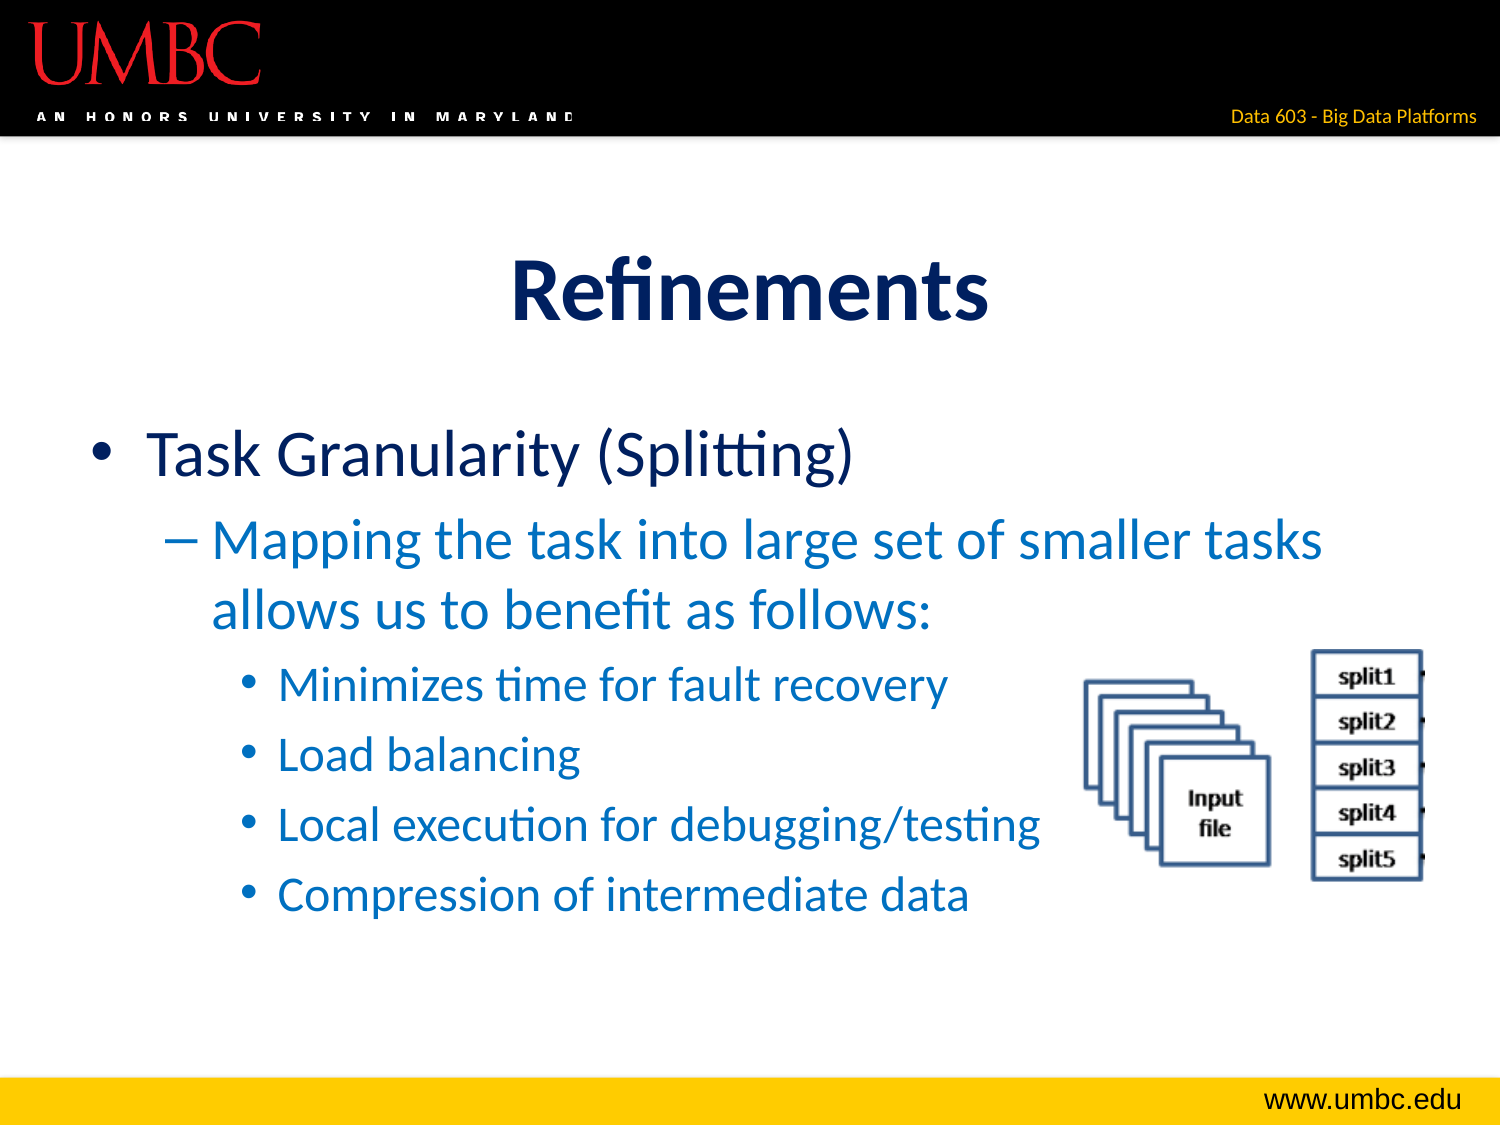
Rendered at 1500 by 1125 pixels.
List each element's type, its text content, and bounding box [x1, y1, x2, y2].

title Refinements [75, 190, 1425, 378]
list Task Granularity (Splitting) Mapping the task into large set of smaller tasks allows us to benefit as follows: Minimizes time for fault recovery Load balancing Local execution for debugging/testing Compression of intermediate data [75, 402, 1425, 1005]
picture [1059, 648, 1426, 886]
